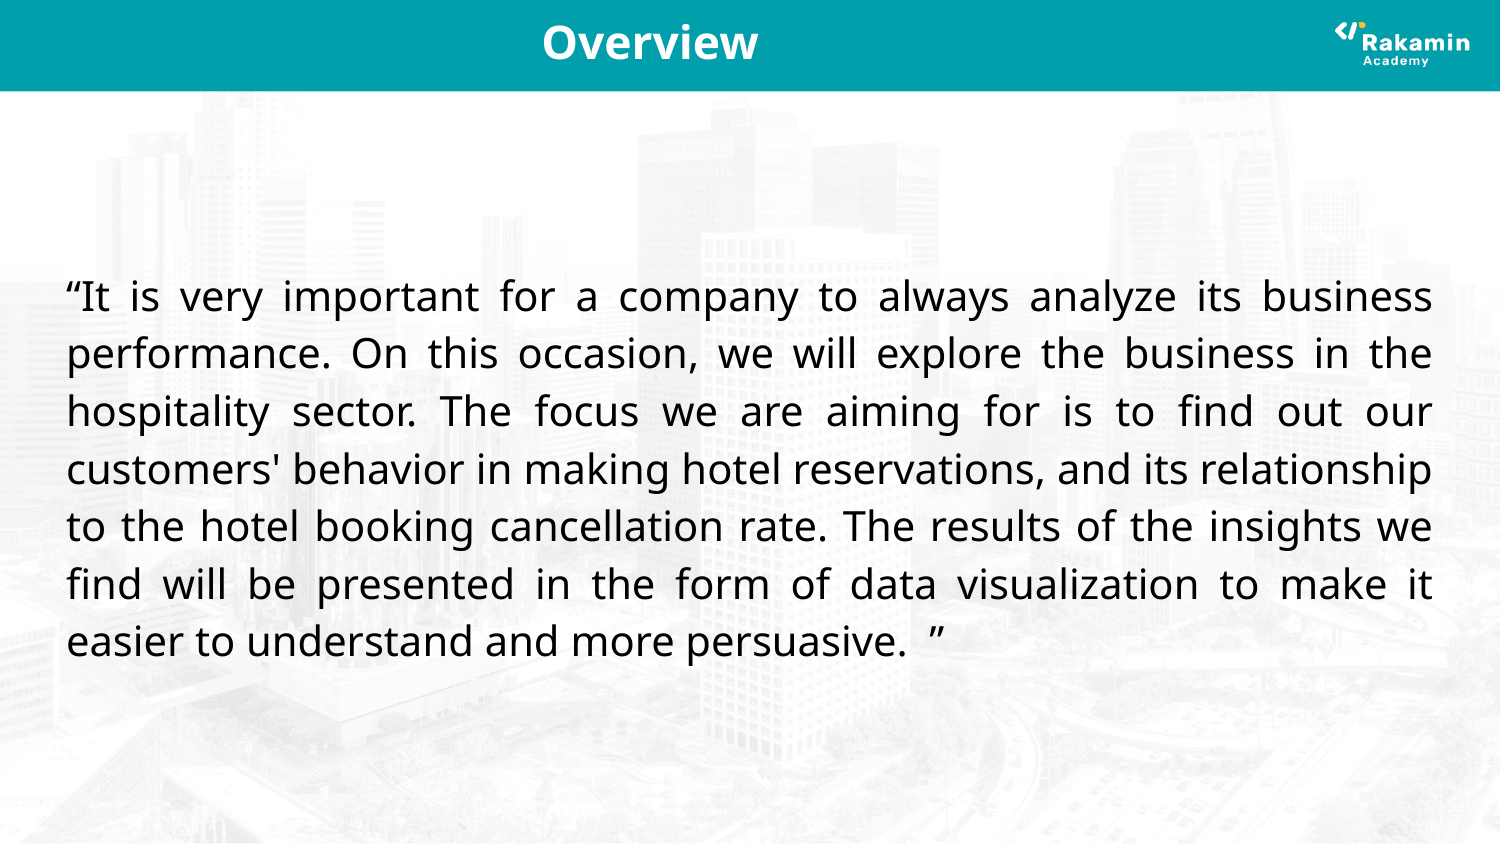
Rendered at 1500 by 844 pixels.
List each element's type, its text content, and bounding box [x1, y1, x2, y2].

list “It is very important for a company to always analyze its business performance. On this occasion, we will explore the business in the hospitality sector. The focus we are aiming for is to find out our customers' behavior in making hotel reservations, and its relationship to the hotel booking cancellation rate. The results of the insights we find will be presented in the form of data visualization to make it easier to understand and more persuasive. ” [51, 247, 1449, 750]
title Overview [0, 0, 1301, 92]
picture [0, 0, 1500, 844]
